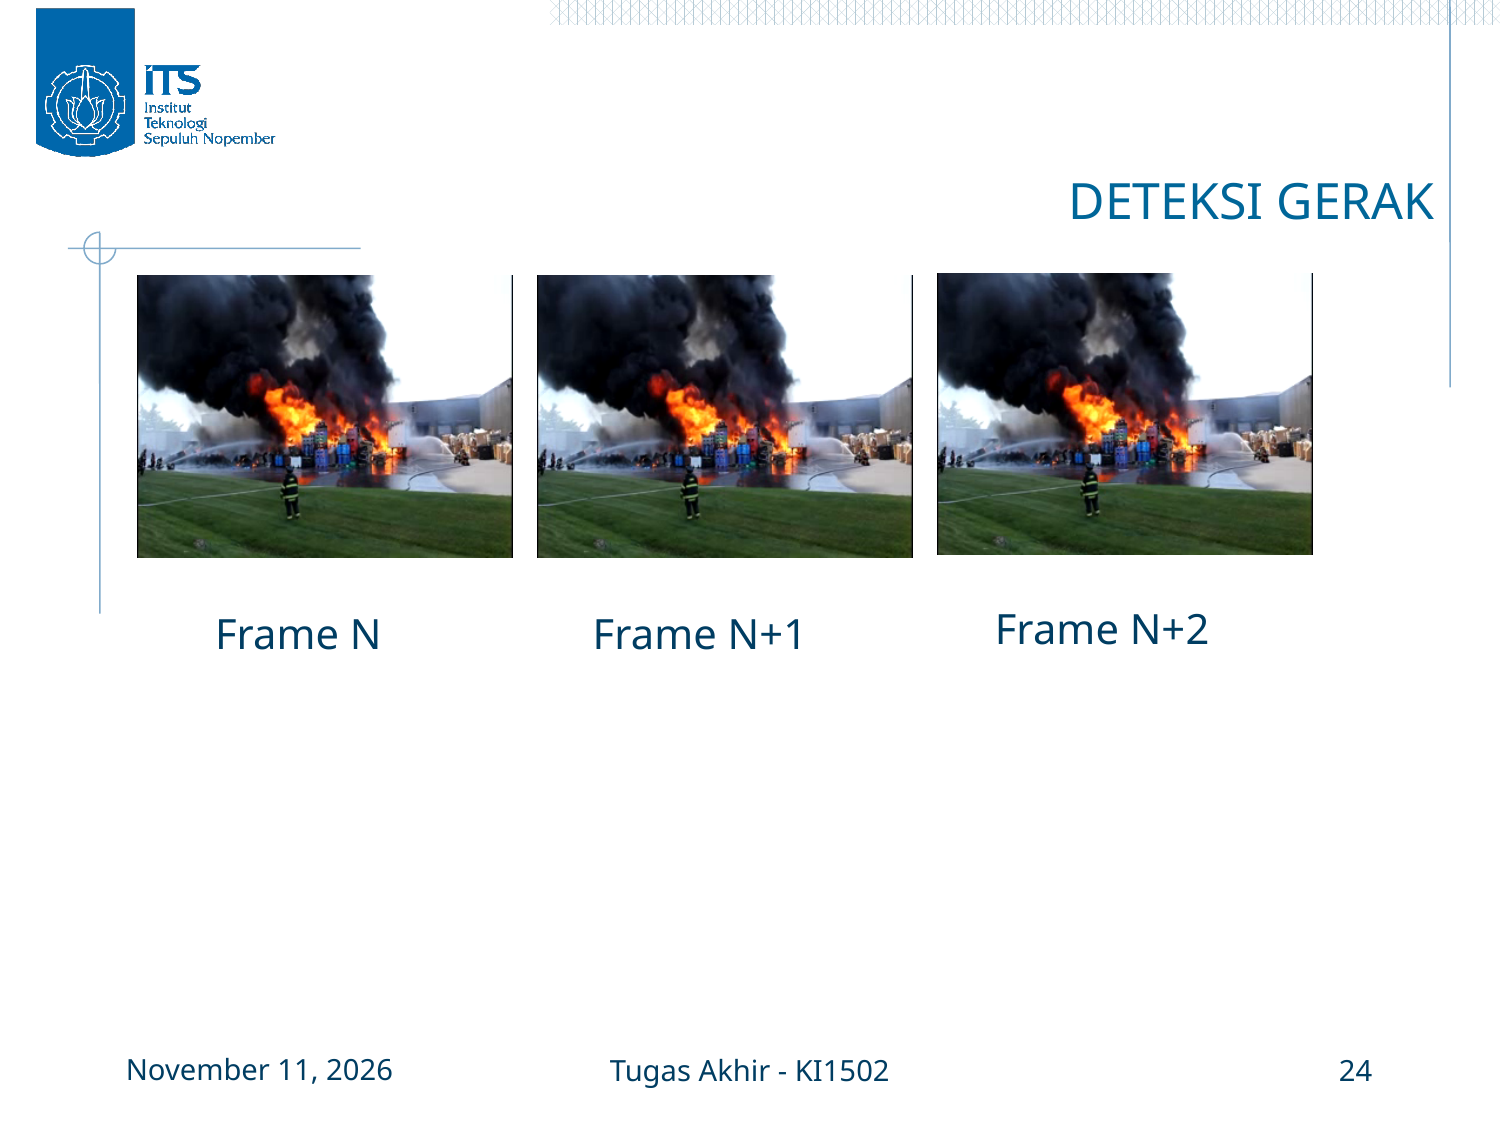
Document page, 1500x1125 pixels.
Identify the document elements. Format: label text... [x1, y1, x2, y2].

picture [137, 275, 513, 558]
text_box Frame N [167, 600, 430, 665]
picture [537, 275, 913, 558]
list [937, 273, 1313, 555]
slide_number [110, 1023, 424, 1099]
picture [27, 0, 282, 165]
text_box Frame N+1 [568, 600, 832, 665]
text_box Frame N+2 [970, 595, 1234, 661]
footer Tugas Akhir - KI1502 [512, 1025, 988, 1100]
title DETEKSI GERAK [174, 50, 1450, 238]
slide_number 24 [1074, 1025, 1388, 1100]
